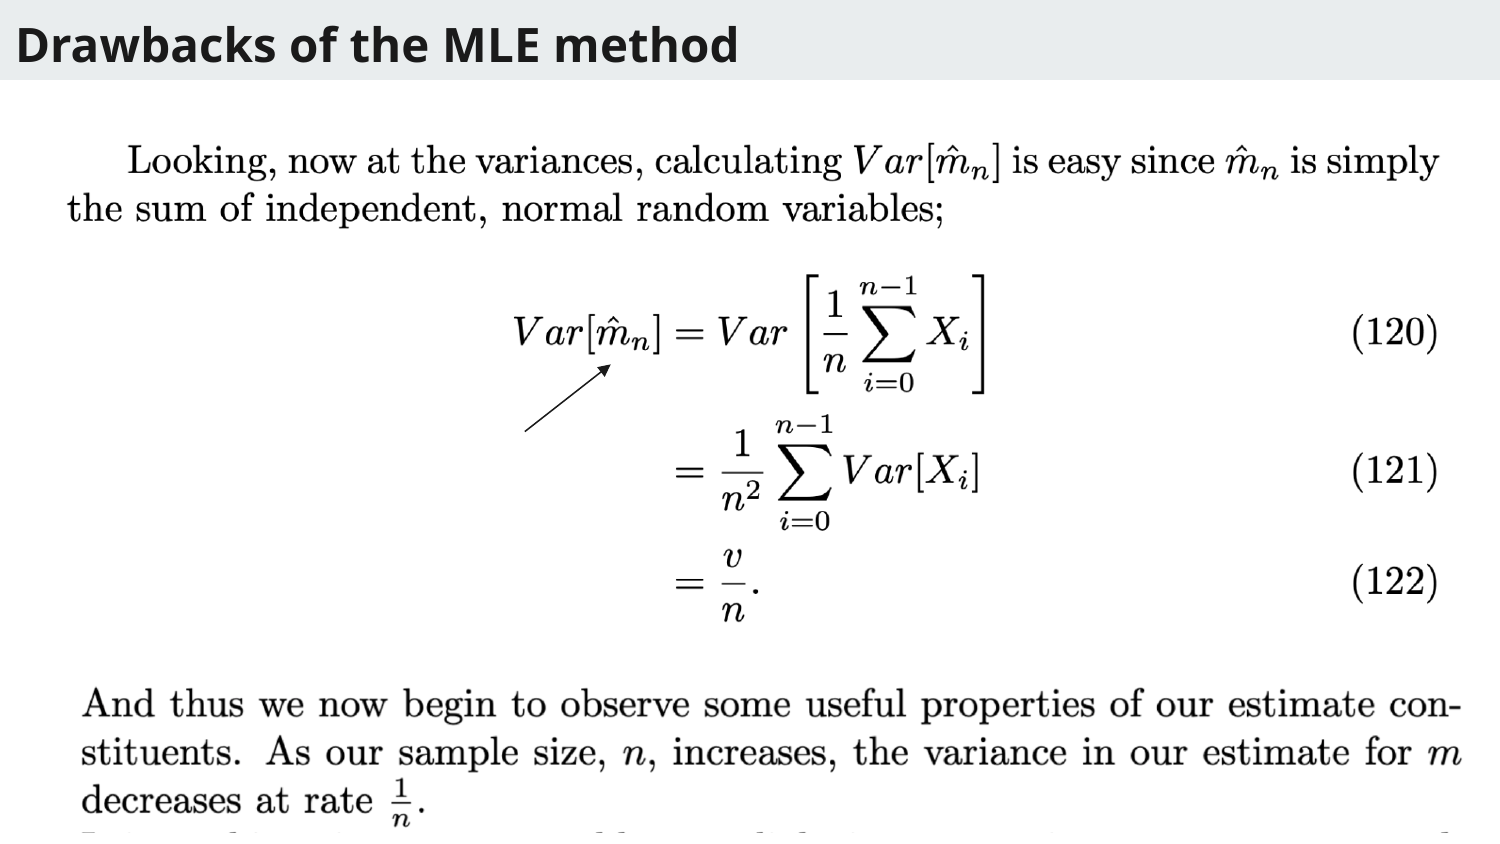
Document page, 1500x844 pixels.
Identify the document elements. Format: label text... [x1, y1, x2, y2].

picture [24, 658, 1476, 833]
picture [9, 120, 1500, 647]
title Drawbacks of the MLE method [0, 0, 1262, 88]
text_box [524, 364, 611, 432]
